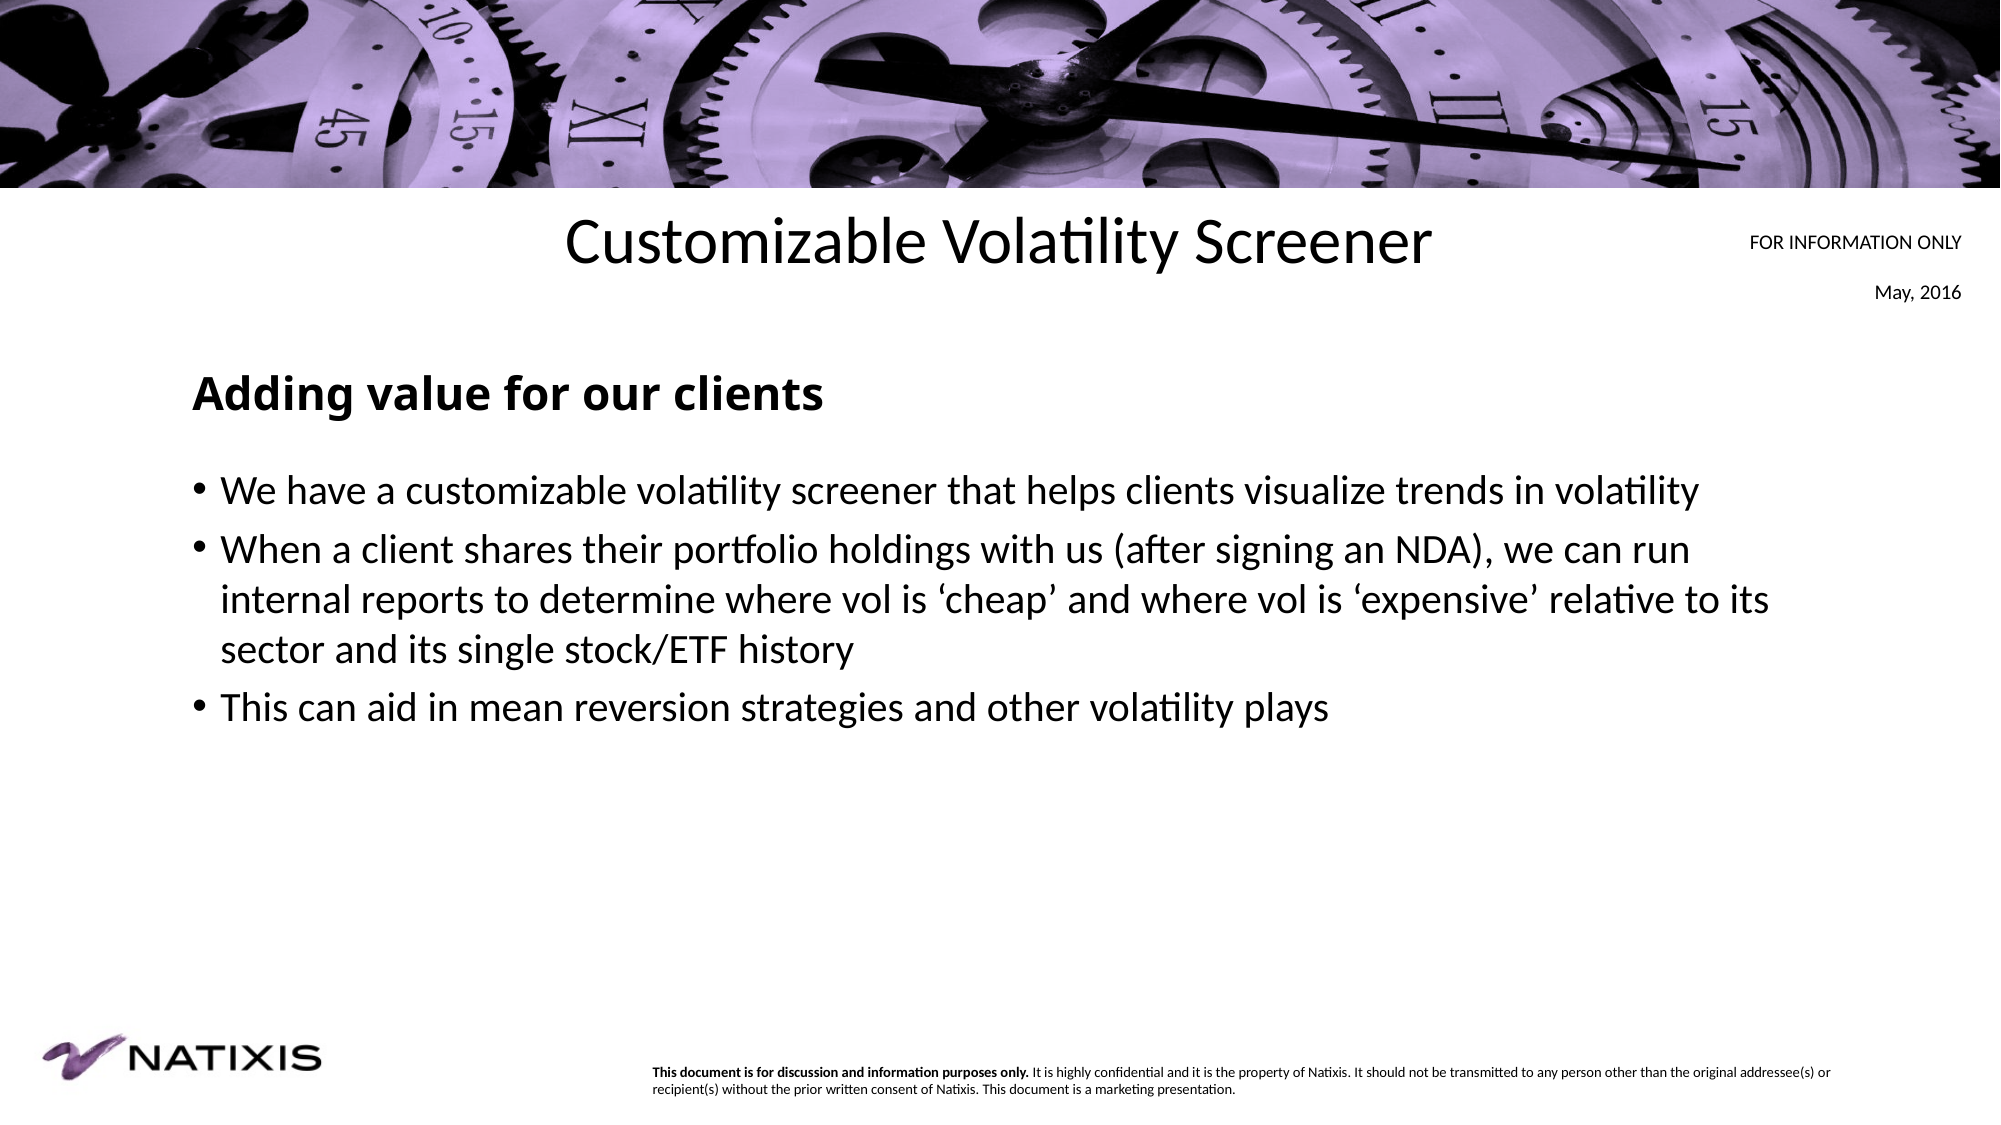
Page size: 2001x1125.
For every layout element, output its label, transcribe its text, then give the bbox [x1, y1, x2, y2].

picture [17, 1009, 372, 1105]
text_box Adding value for our clients We have a customizable volatility screener that helps clients visualize trends in volatility When a client shares their portfolio holdings with us (after signing an NDA), we can run internal reports to determine where vol is ‘cheap’ and where vol is ‘expensive’ relative to its sector and its single stock/ETF history This can aid in mean reversion strategies and other volatility plays [175, 355, 1829, 943]
list Customizable Volatility Screener [0, 189, 2000, 318]
